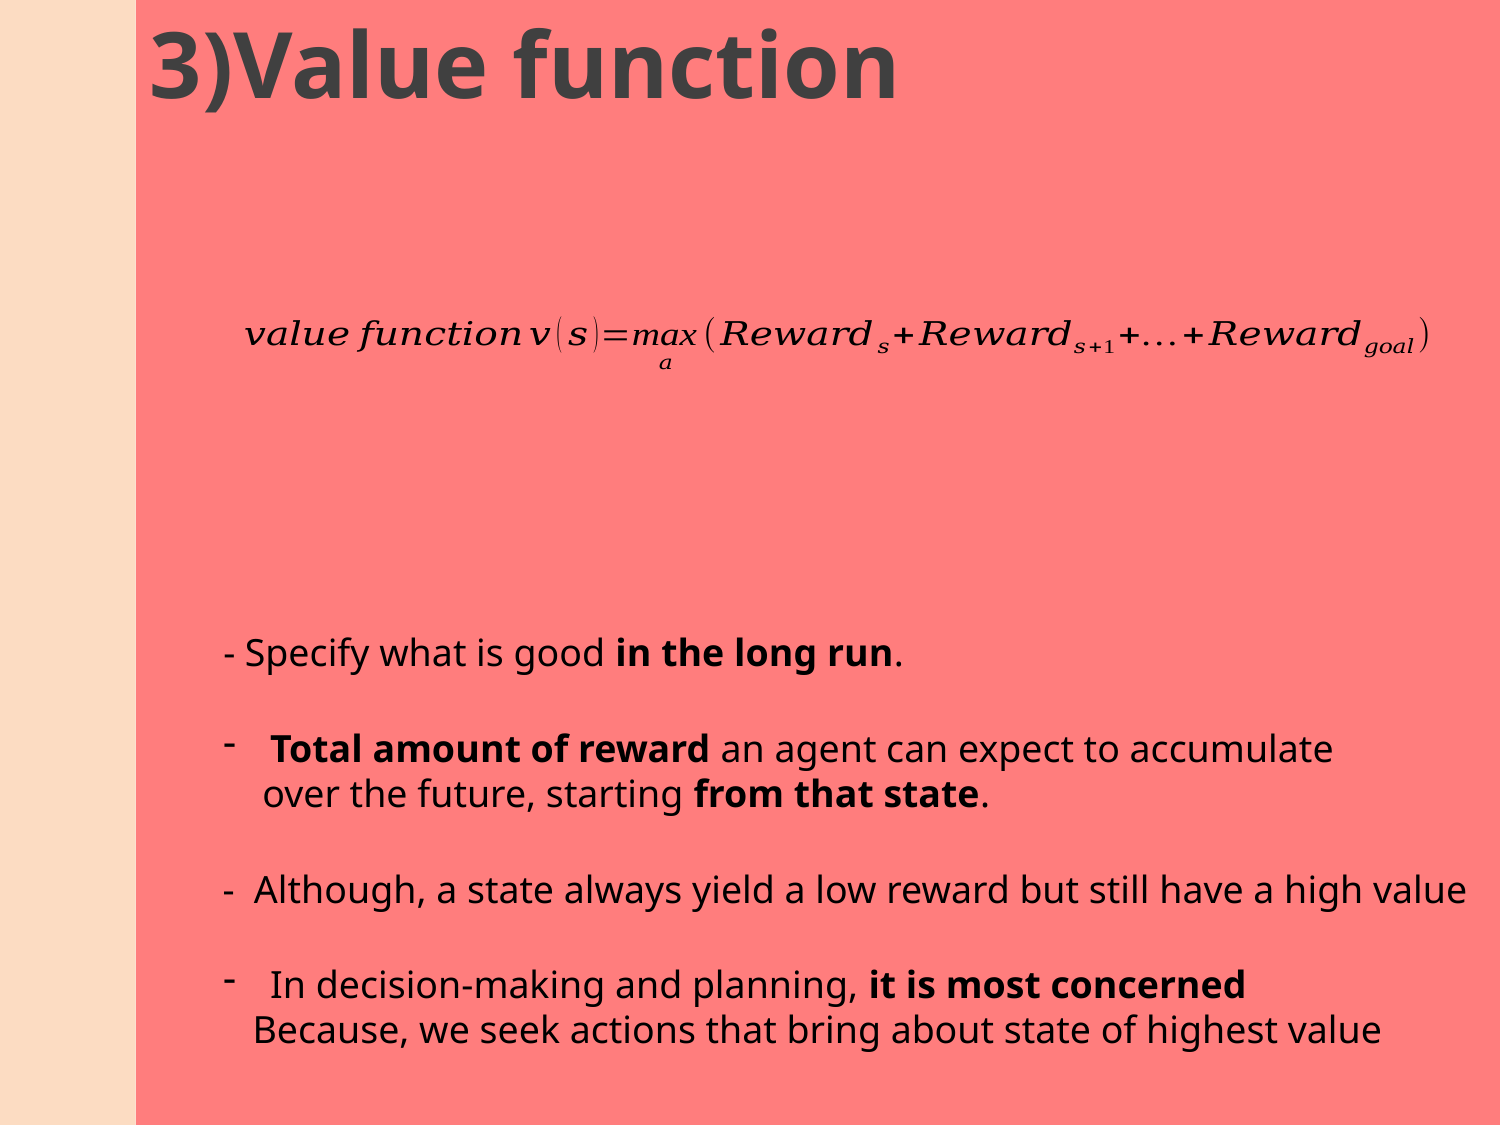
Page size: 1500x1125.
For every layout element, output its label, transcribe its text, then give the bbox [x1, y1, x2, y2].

text_box In decision-making and planning, it is most concerned Because, we seek actions that bring about state of highest value [208, 953, 1447, 1059]
text_box 3)Value function [135, 0, 1058, 125]
text_box Total amount of reward an agent can expect to accumulate over the future, starting from that state. [208, 717, 1447, 823]
text_box - Although, a state always yield a low reward but still have a high value [207, 858, 1500, 919]
text_box [0, 0, 138, 1125]
text_box - Specify what is good in the long run. [208, 621, 1459, 682]
text_box [138, 0, 1500, 1125]
